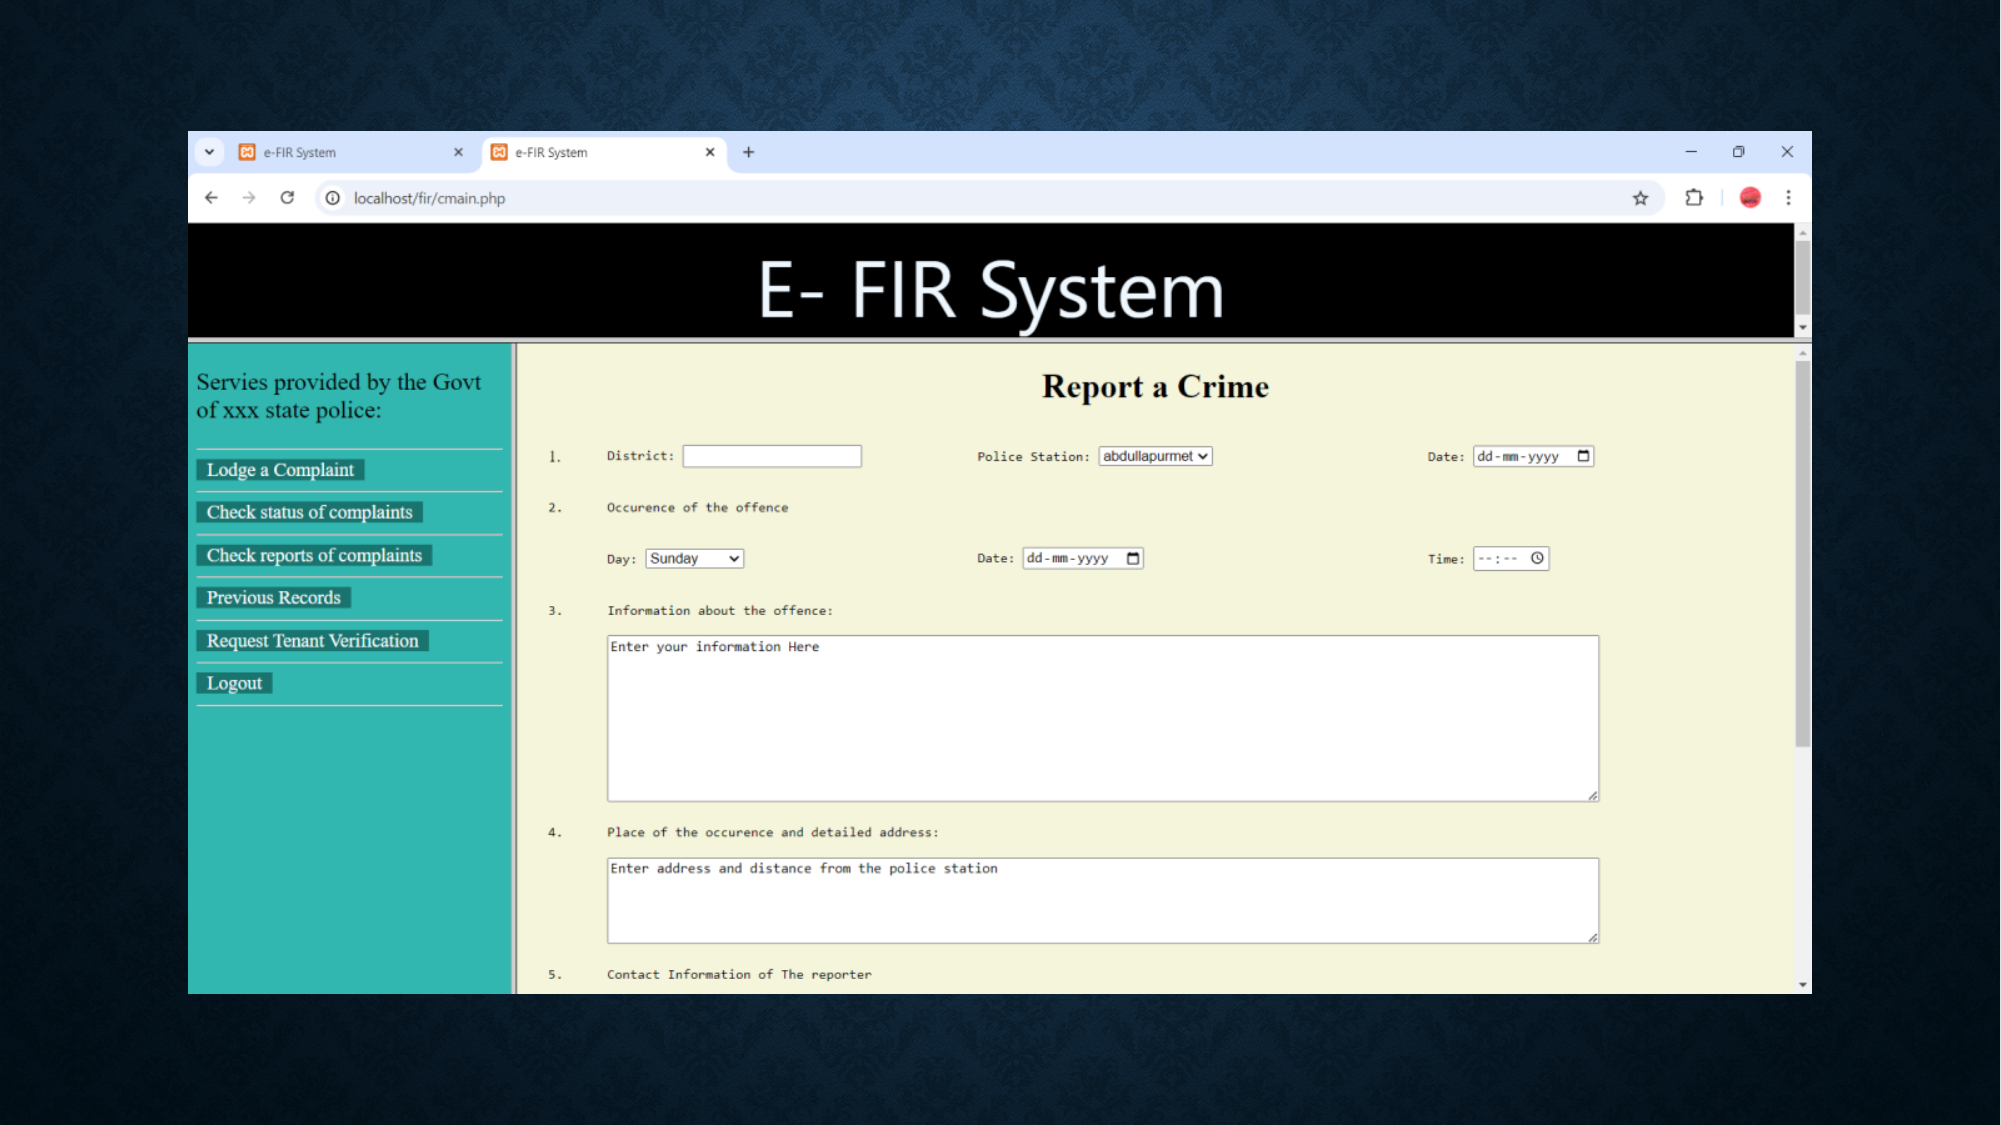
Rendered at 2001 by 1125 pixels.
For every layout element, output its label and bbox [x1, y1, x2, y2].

picture [187, 130, 1813, 995]
